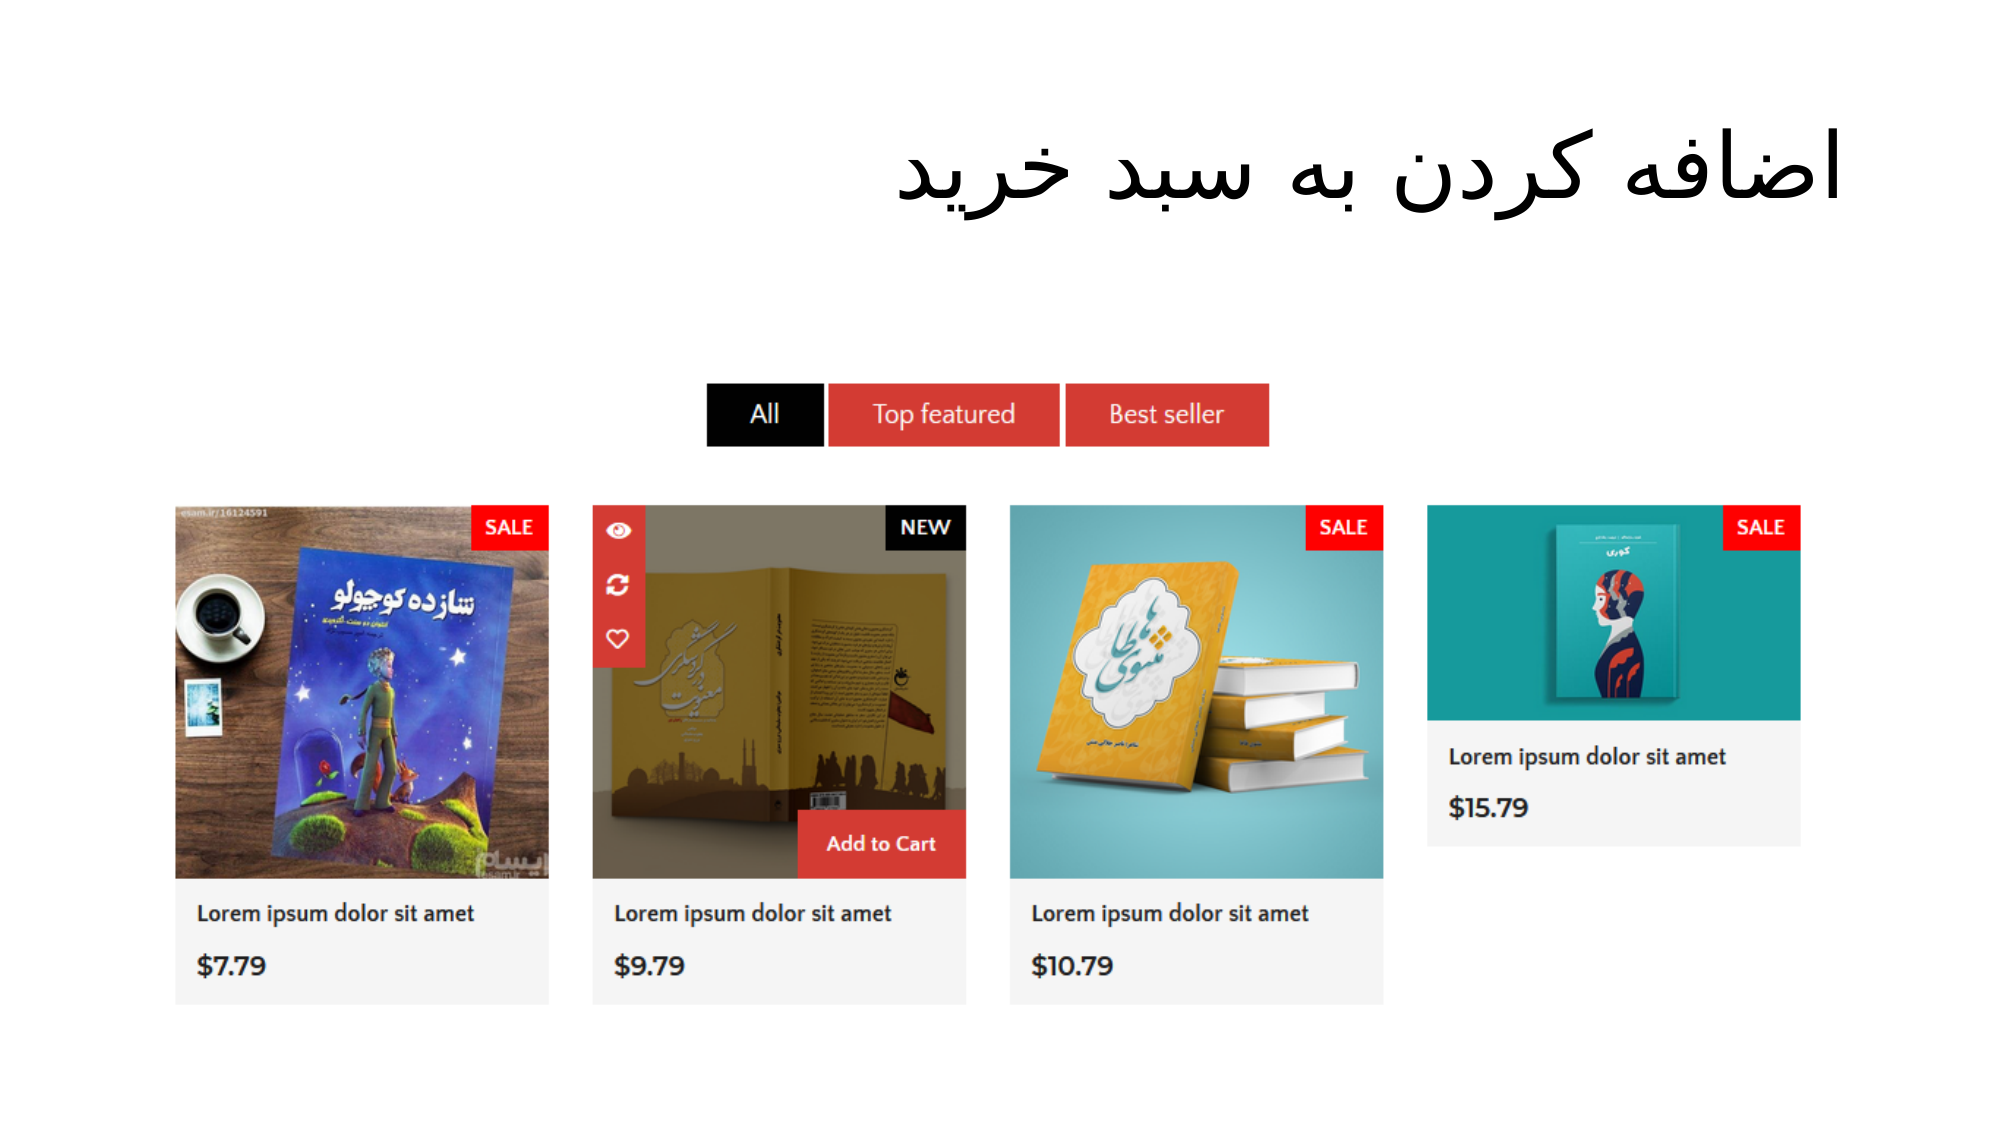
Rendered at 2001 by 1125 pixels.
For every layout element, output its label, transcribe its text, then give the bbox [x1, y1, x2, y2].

picture [84, 350, 1863, 1025]
title اضافه کردن به سبد خرید [137, 59, 1863, 278]
